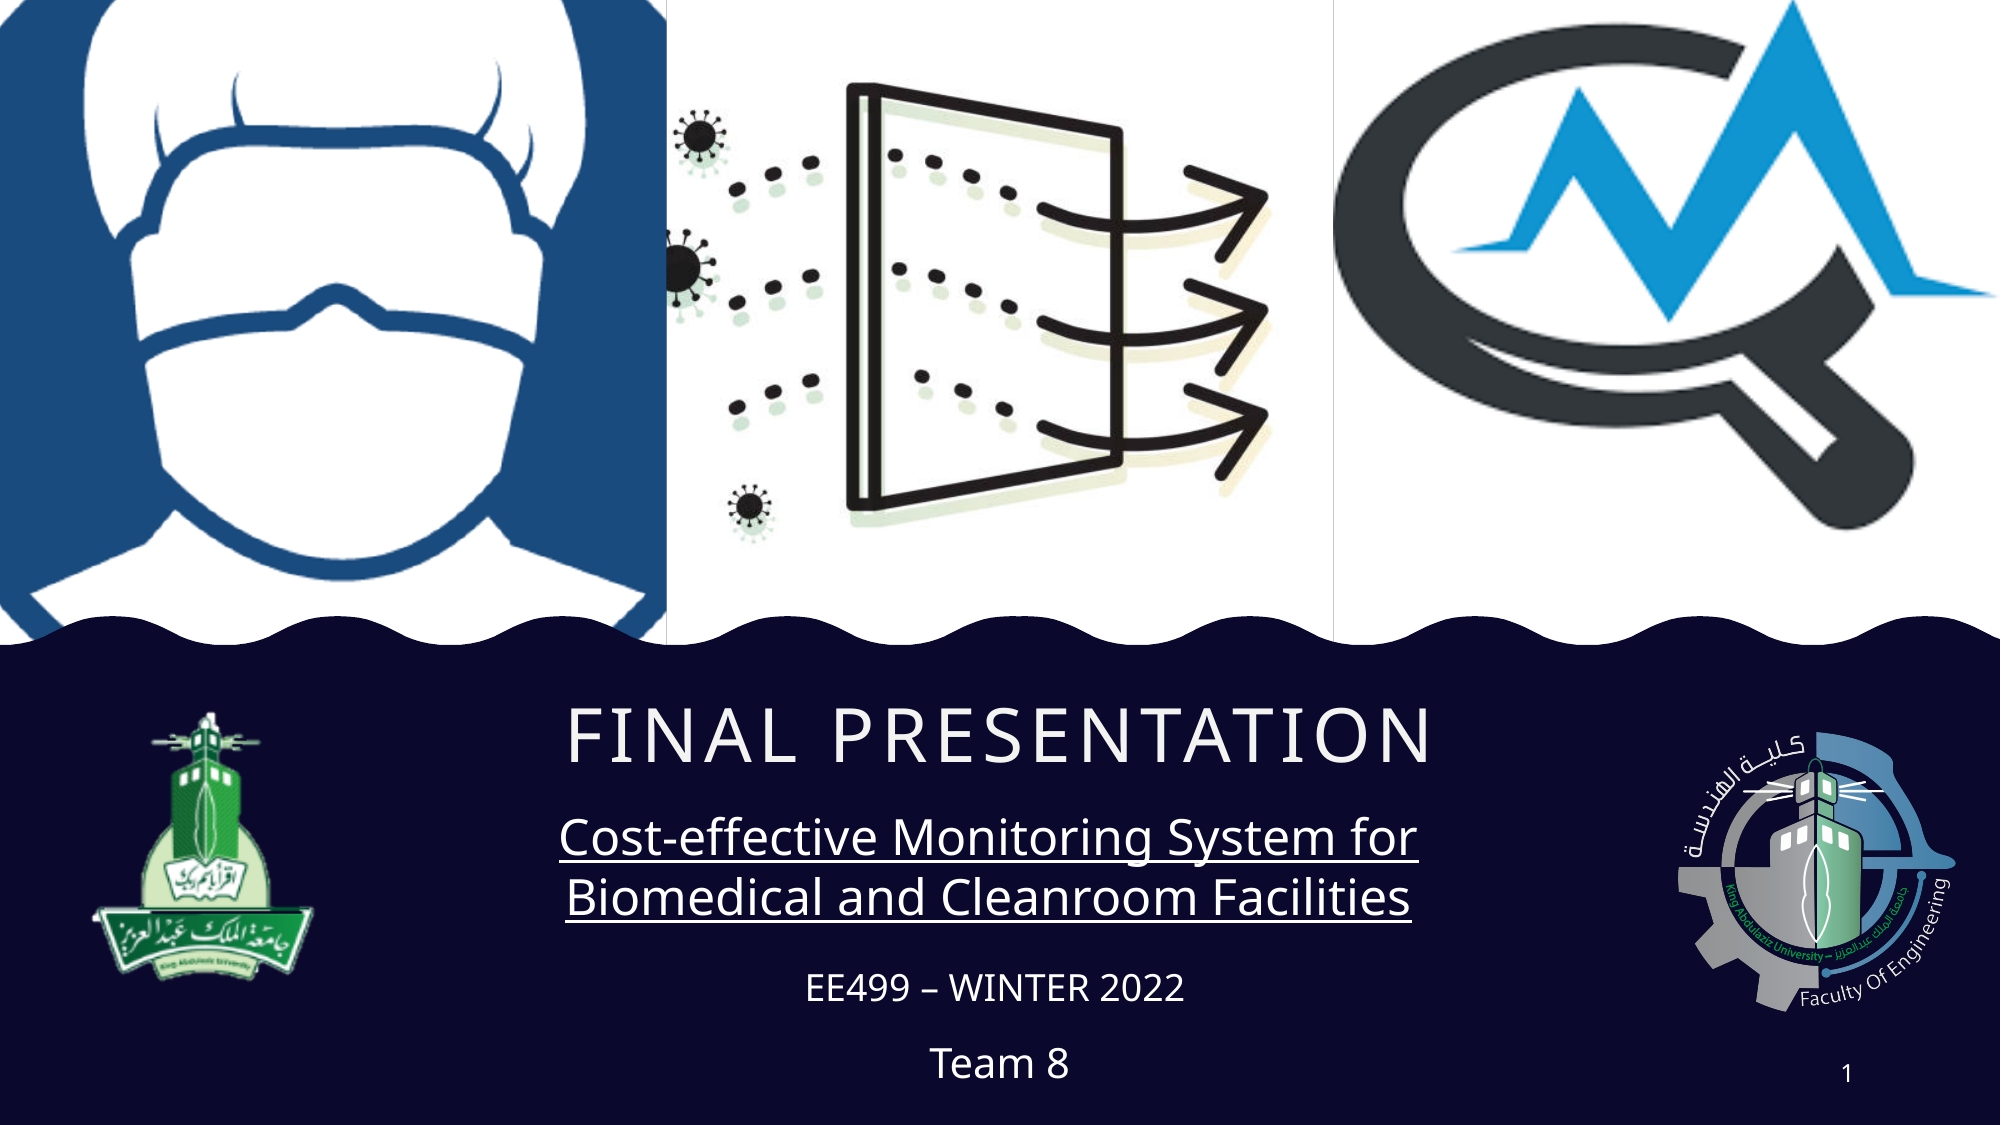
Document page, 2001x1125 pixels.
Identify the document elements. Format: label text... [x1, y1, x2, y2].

text_box EE499 – Winter 2022 [497, 956, 1503, 1017]
text_box Team 8 [841, 1029, 1159, 1094]
text_box [491, 647, 2000, 1125]
text_box Cost-effective Monitoring System for Biomedical and Cleanroom Facilities [491, 798, 1540, 934]
slide_number 1 [1487, 1045, 1870, 1103]
title Final presentation [491, 647, 1877, 840]
picture [0, 0, 2000, 1125]
picture [1678, 732, 1956, 1012]
